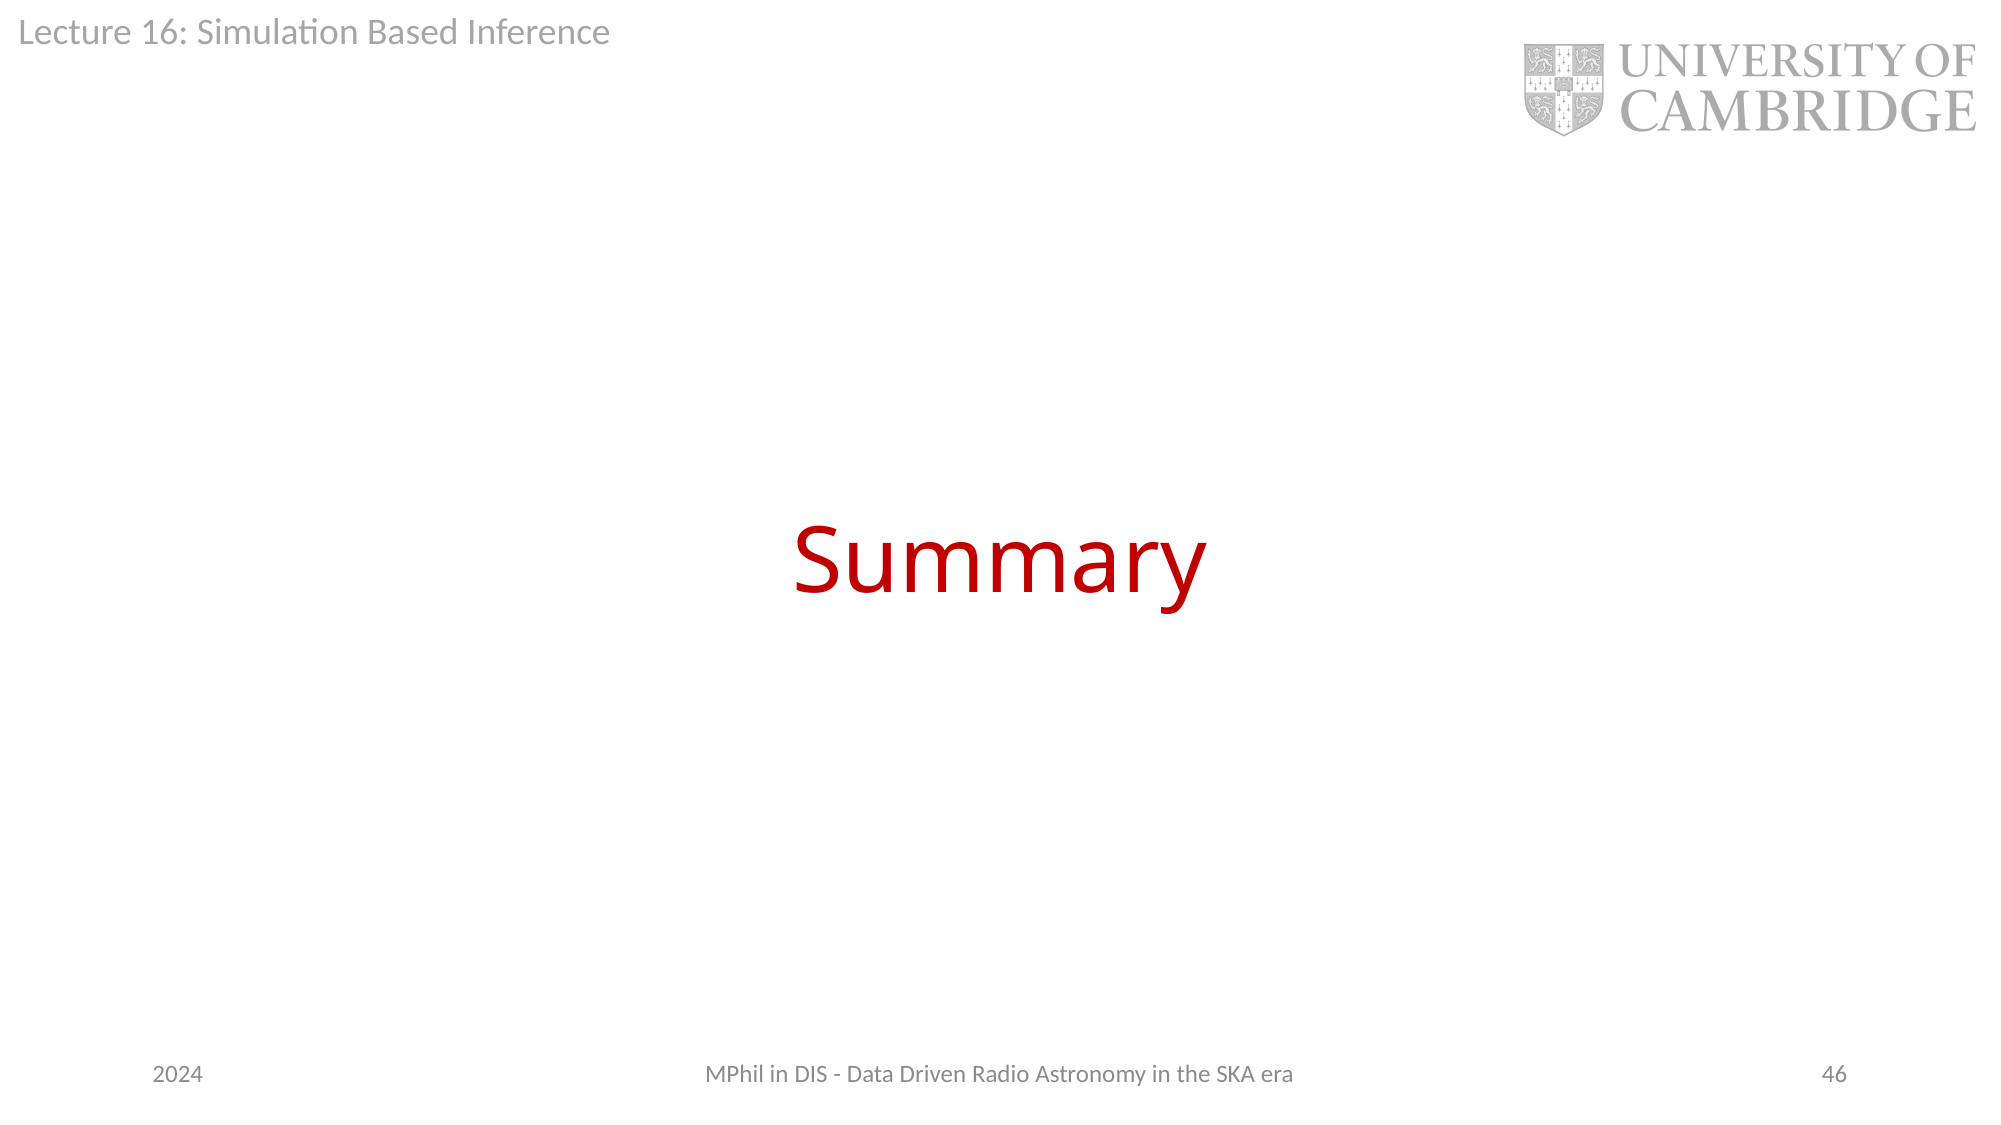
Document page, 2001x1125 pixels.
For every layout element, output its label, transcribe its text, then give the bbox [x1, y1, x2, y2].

slide_number 2024 [137, 1042, 588, 1103]
slide_number 46 [1412, 1042, 1863, 1103]
footer MPhil in DIS - Data Driven Radio Astronomy in the SKA era [662, 1042, 1338, 1103]
title Summary [137, 453, 1863, 672]
